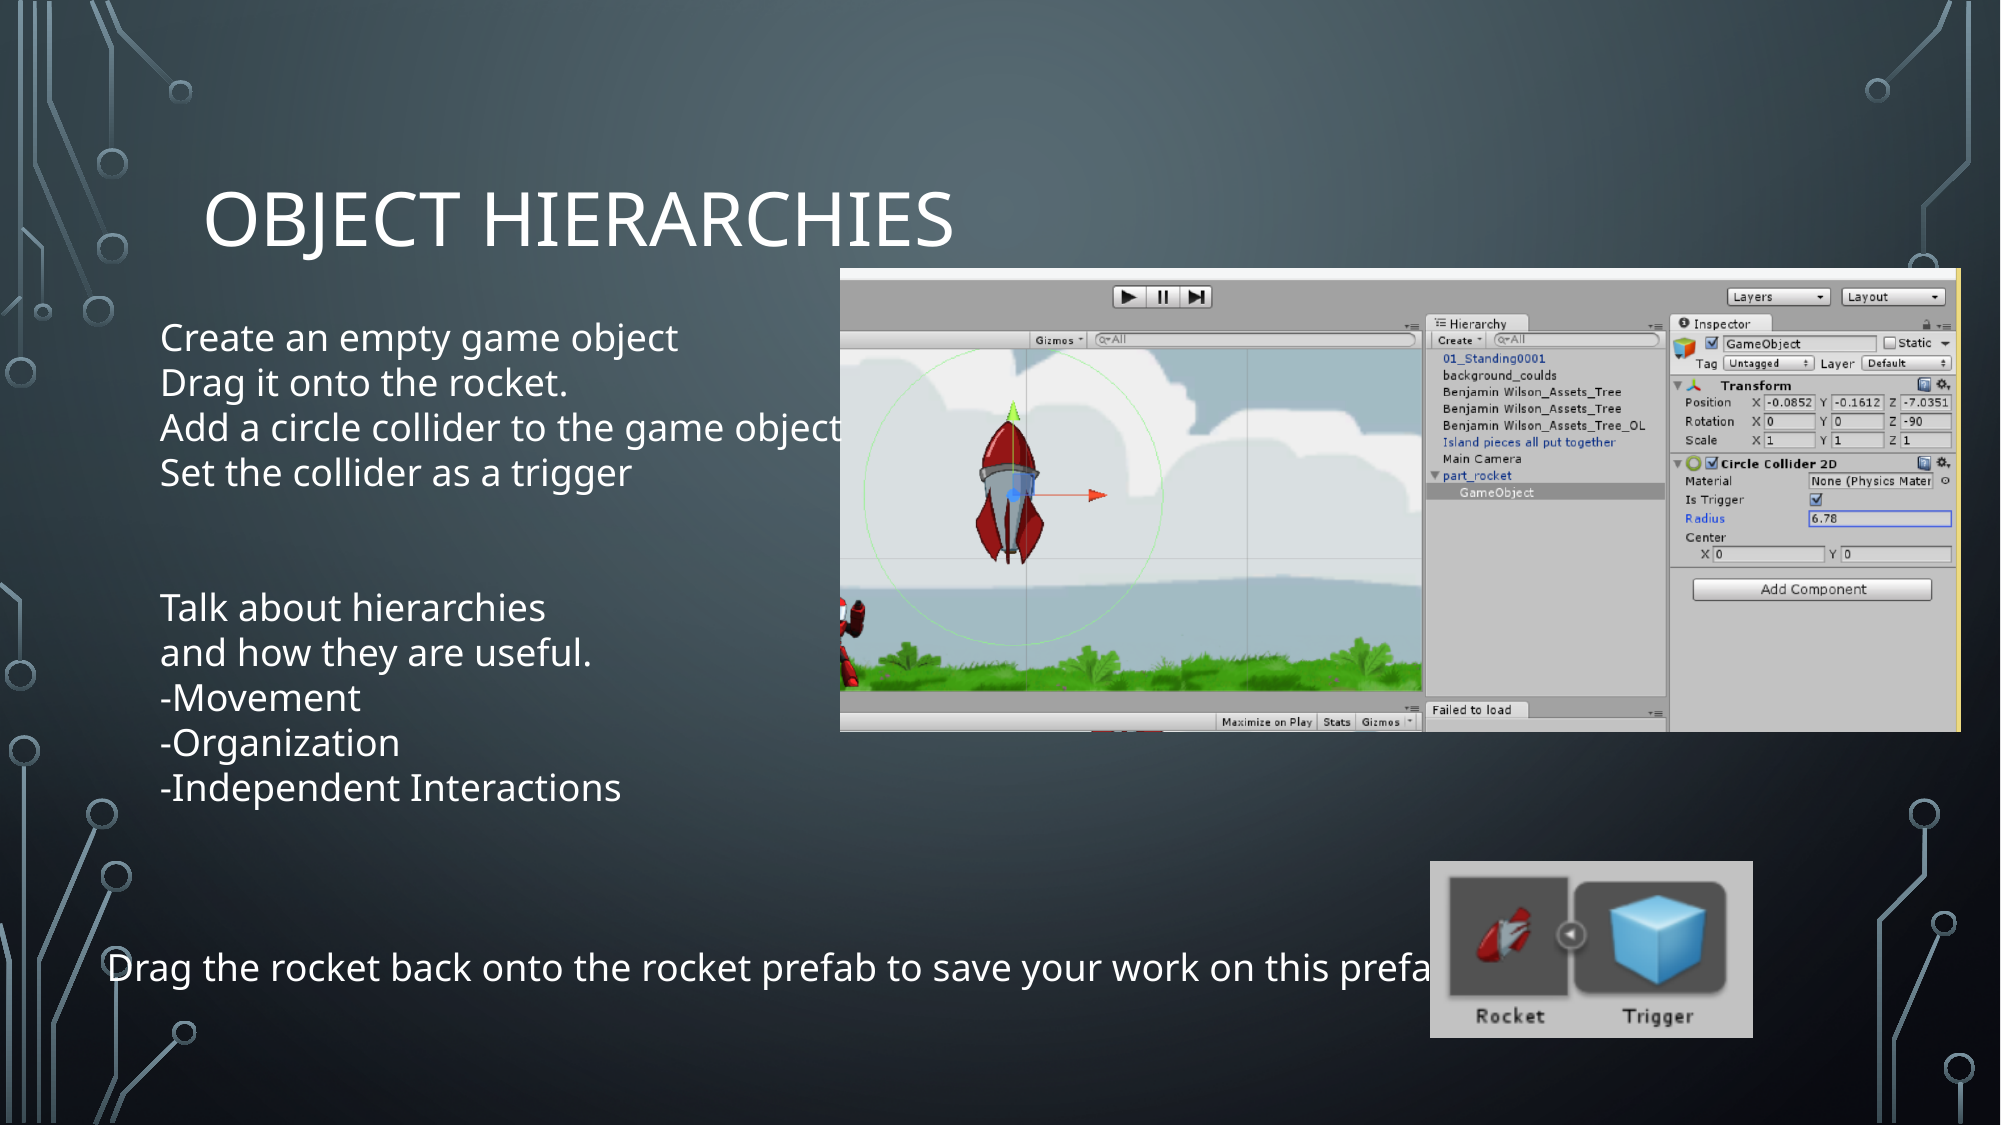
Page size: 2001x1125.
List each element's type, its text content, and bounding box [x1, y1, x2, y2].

text_box Drag the rocket back onto the rocket prefab to save your work on this prefab. [91, 936, 1430, 997]
text_box Create an empty game object Drag it onto the rocket. Add a circle collider to the game object Set the collider as a trigger Talk about hierarchies and how they are useful. -Movement -Organization -Independent Interactions [145, 306, 859, 817]
picture [1430, 861, 1753, 1039]
title Object Hierarchies [187, 101, 1813, 306]
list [839, 268, 1961, 732]
